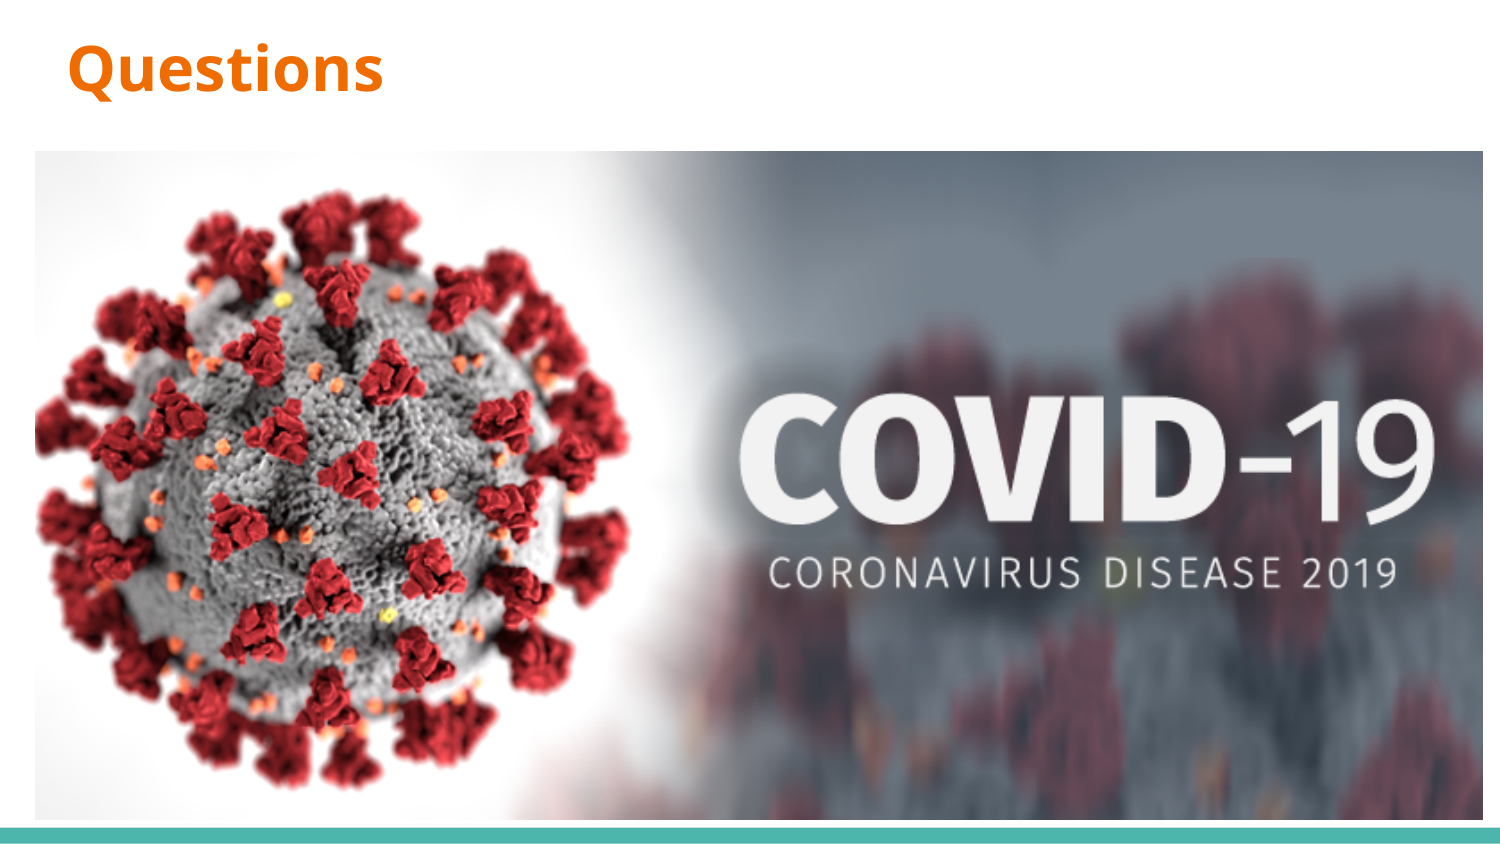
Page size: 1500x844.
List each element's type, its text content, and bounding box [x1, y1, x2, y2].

picture [35, 150, 1483, 820]
title Questions [51, 8, 1449, 125]
